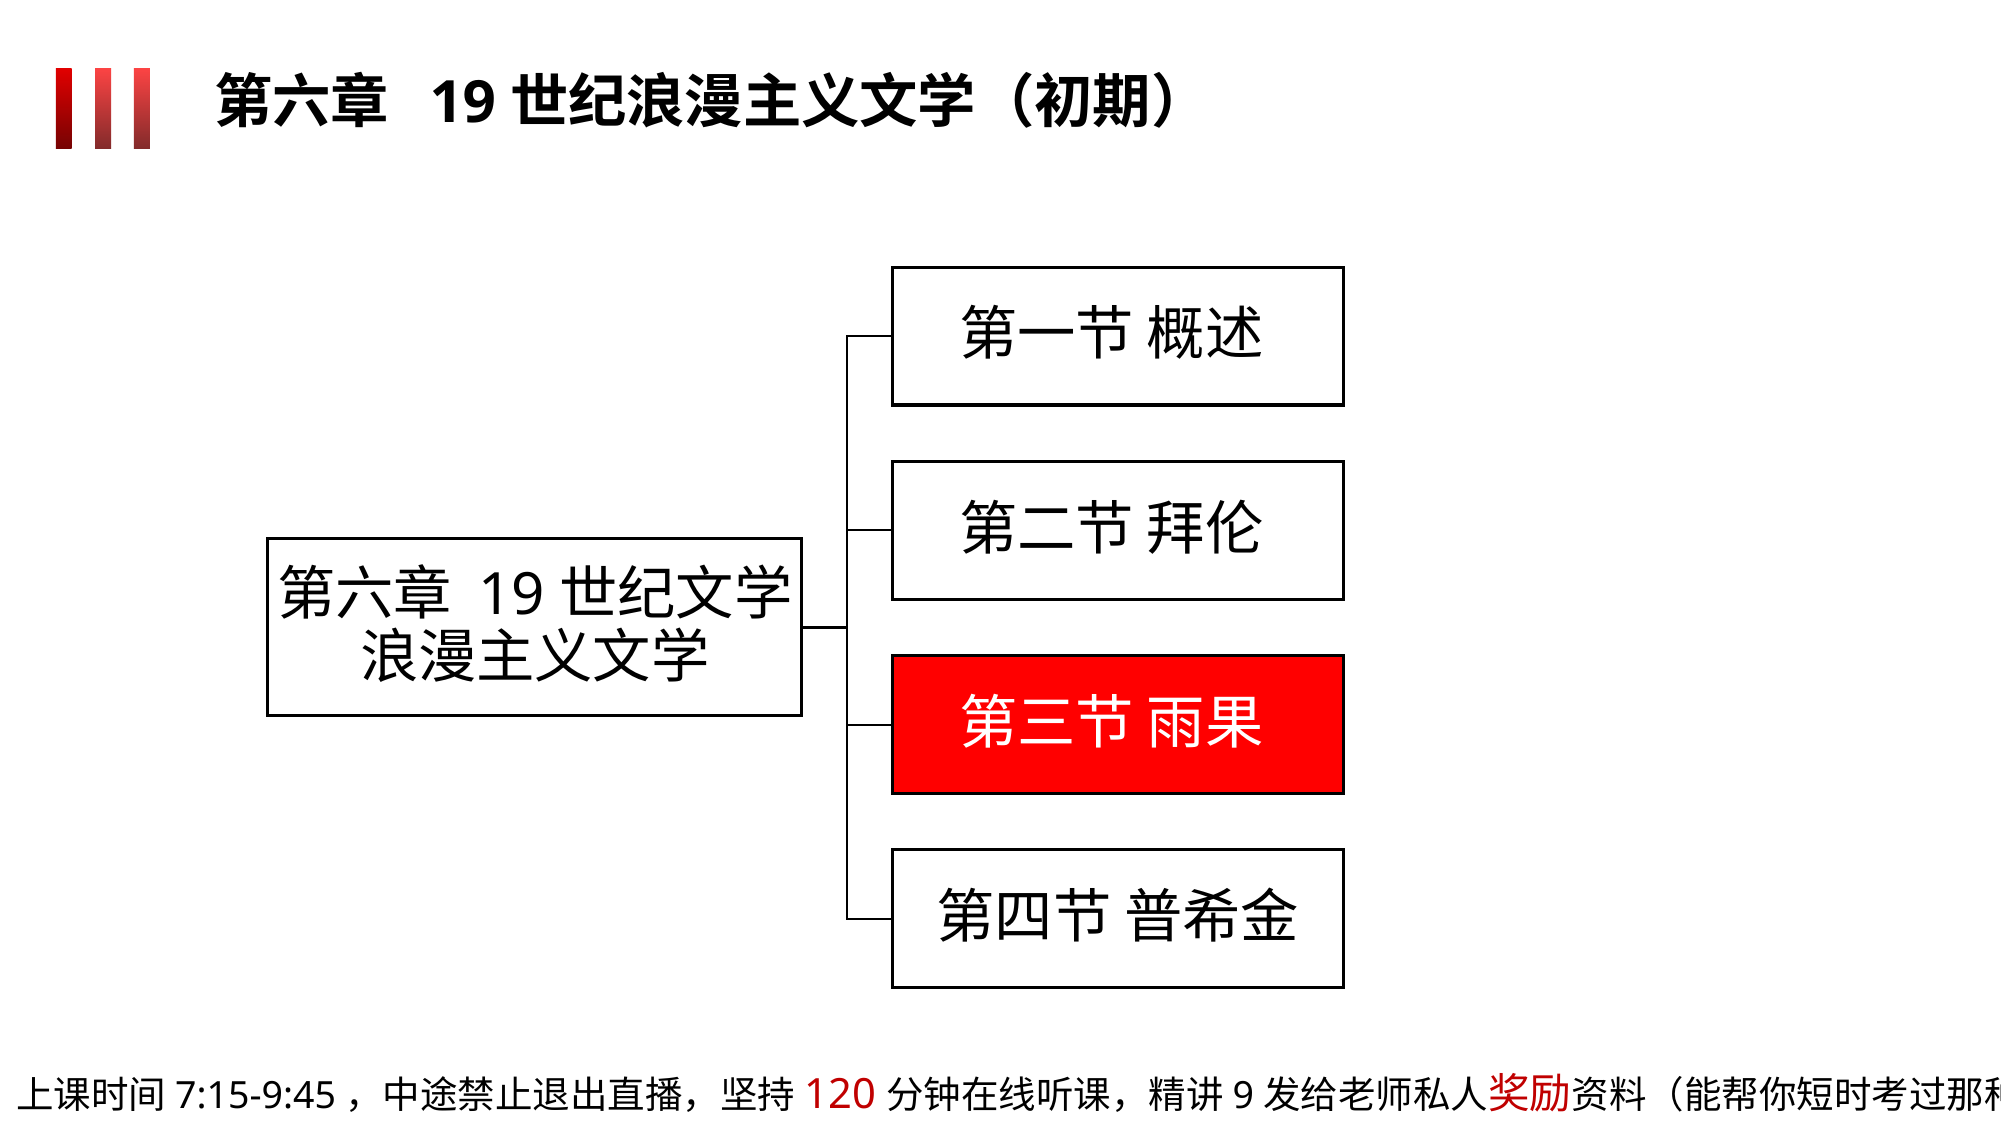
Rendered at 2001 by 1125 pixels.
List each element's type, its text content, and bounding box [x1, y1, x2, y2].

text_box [0, 267, 1650, 988]
text_box 第六章 19世纪浪漫主义文学（初期） [199, 57, 1224, 142]
